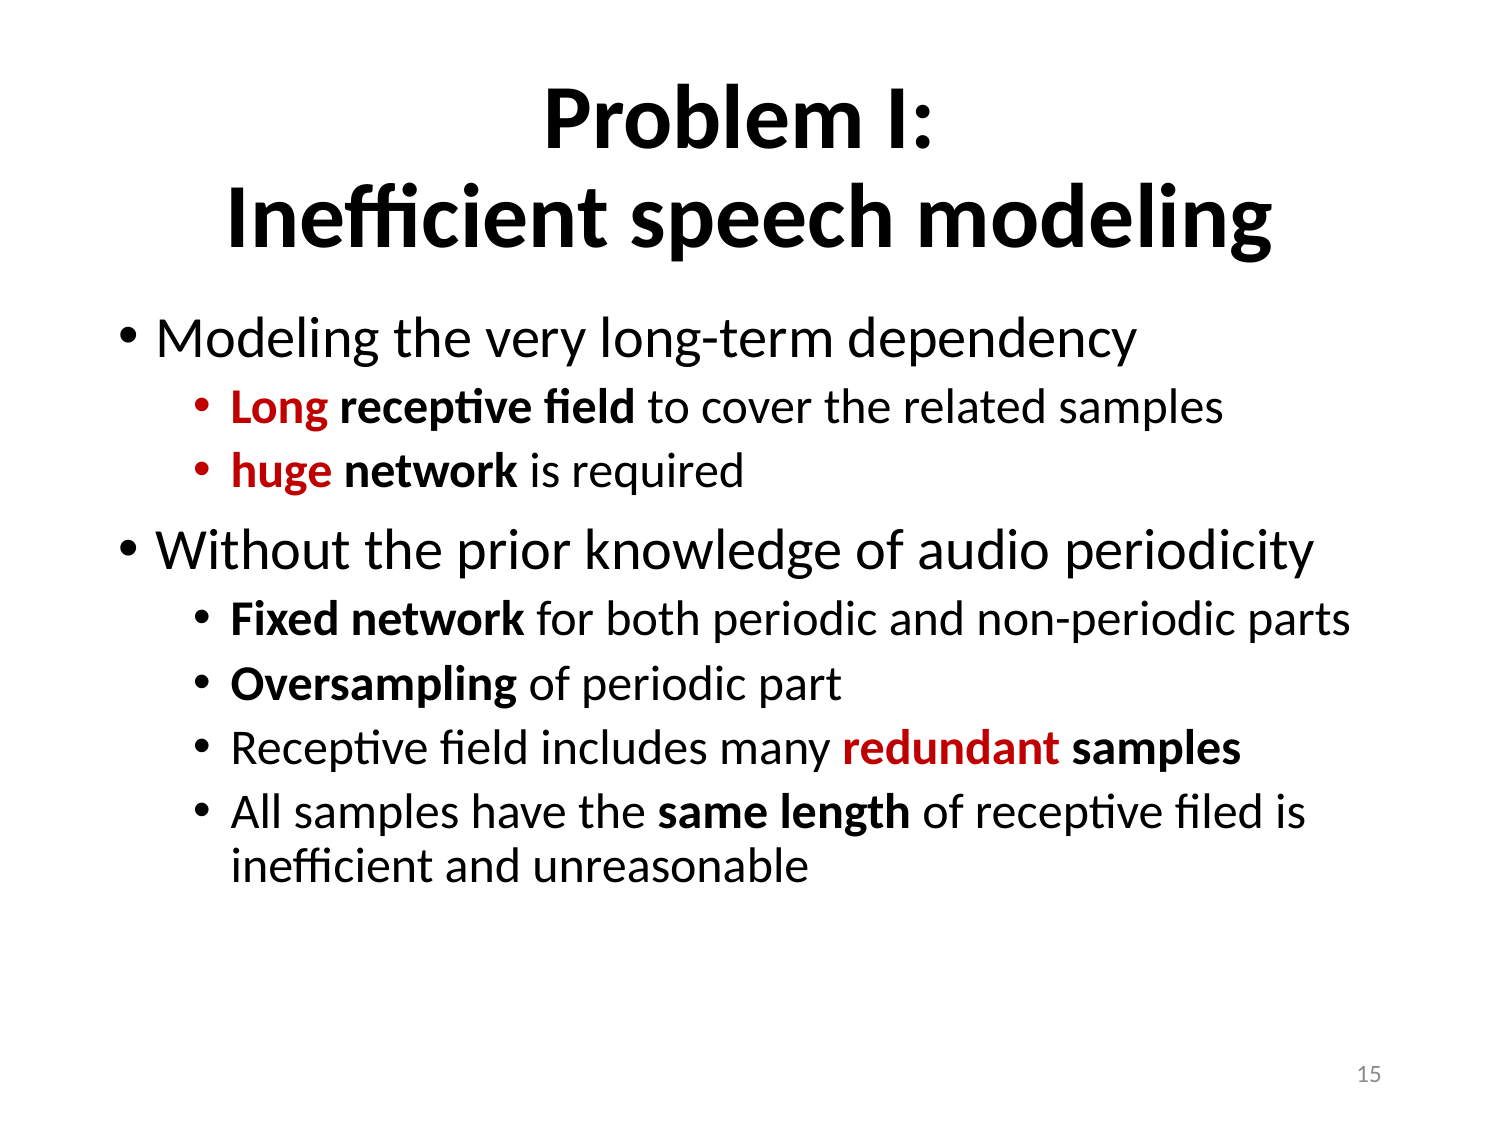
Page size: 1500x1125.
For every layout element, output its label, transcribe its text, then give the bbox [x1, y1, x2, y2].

slide_number 14 [1059, 1042, 1397, 1103]
title Problem I: Inefficient speech modeling [103, 59, 1397, 278]
list Modeling the very long-term dependency Long receptive field to cover the related samples huge network is required Without the prior knowledge of audio periodicity Fixed network for both periodic and non-periodic parts Oversampling of periodic part Receptive field includes many redundant samples All samples have the same length of receptive filed is inefficient and unreasonable [103, 299, 1397, 1014]
